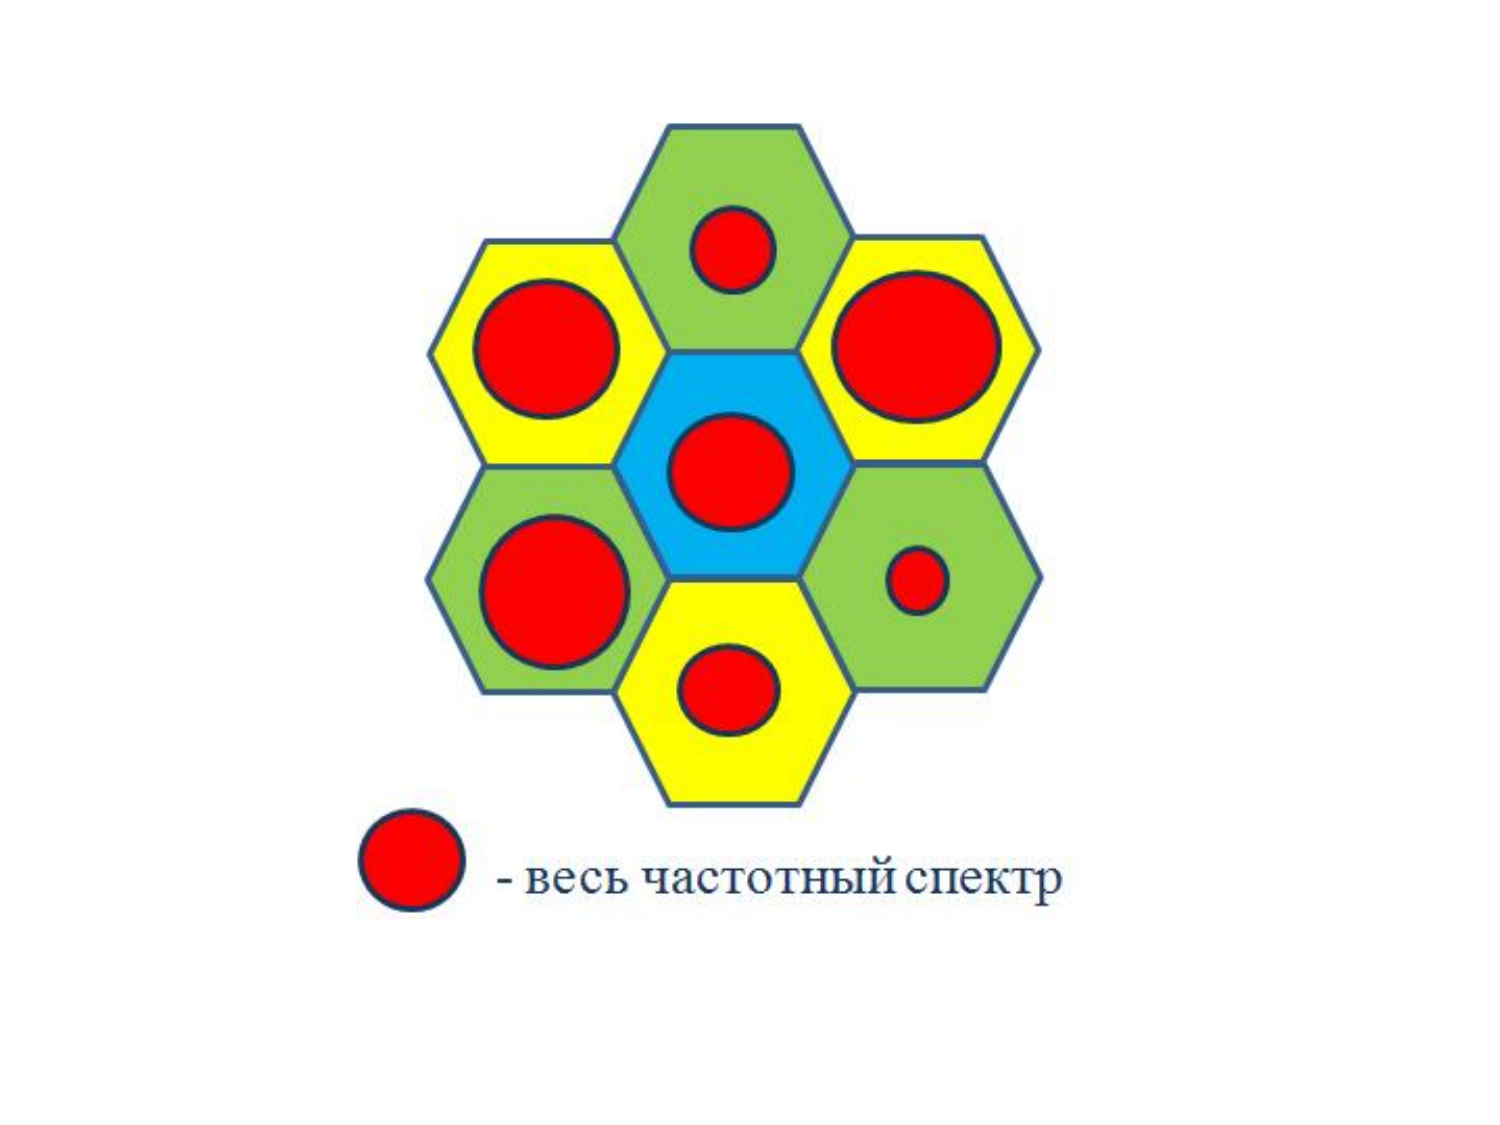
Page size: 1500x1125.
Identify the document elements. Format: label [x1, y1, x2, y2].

picture [356, 121, 1089, 919]
